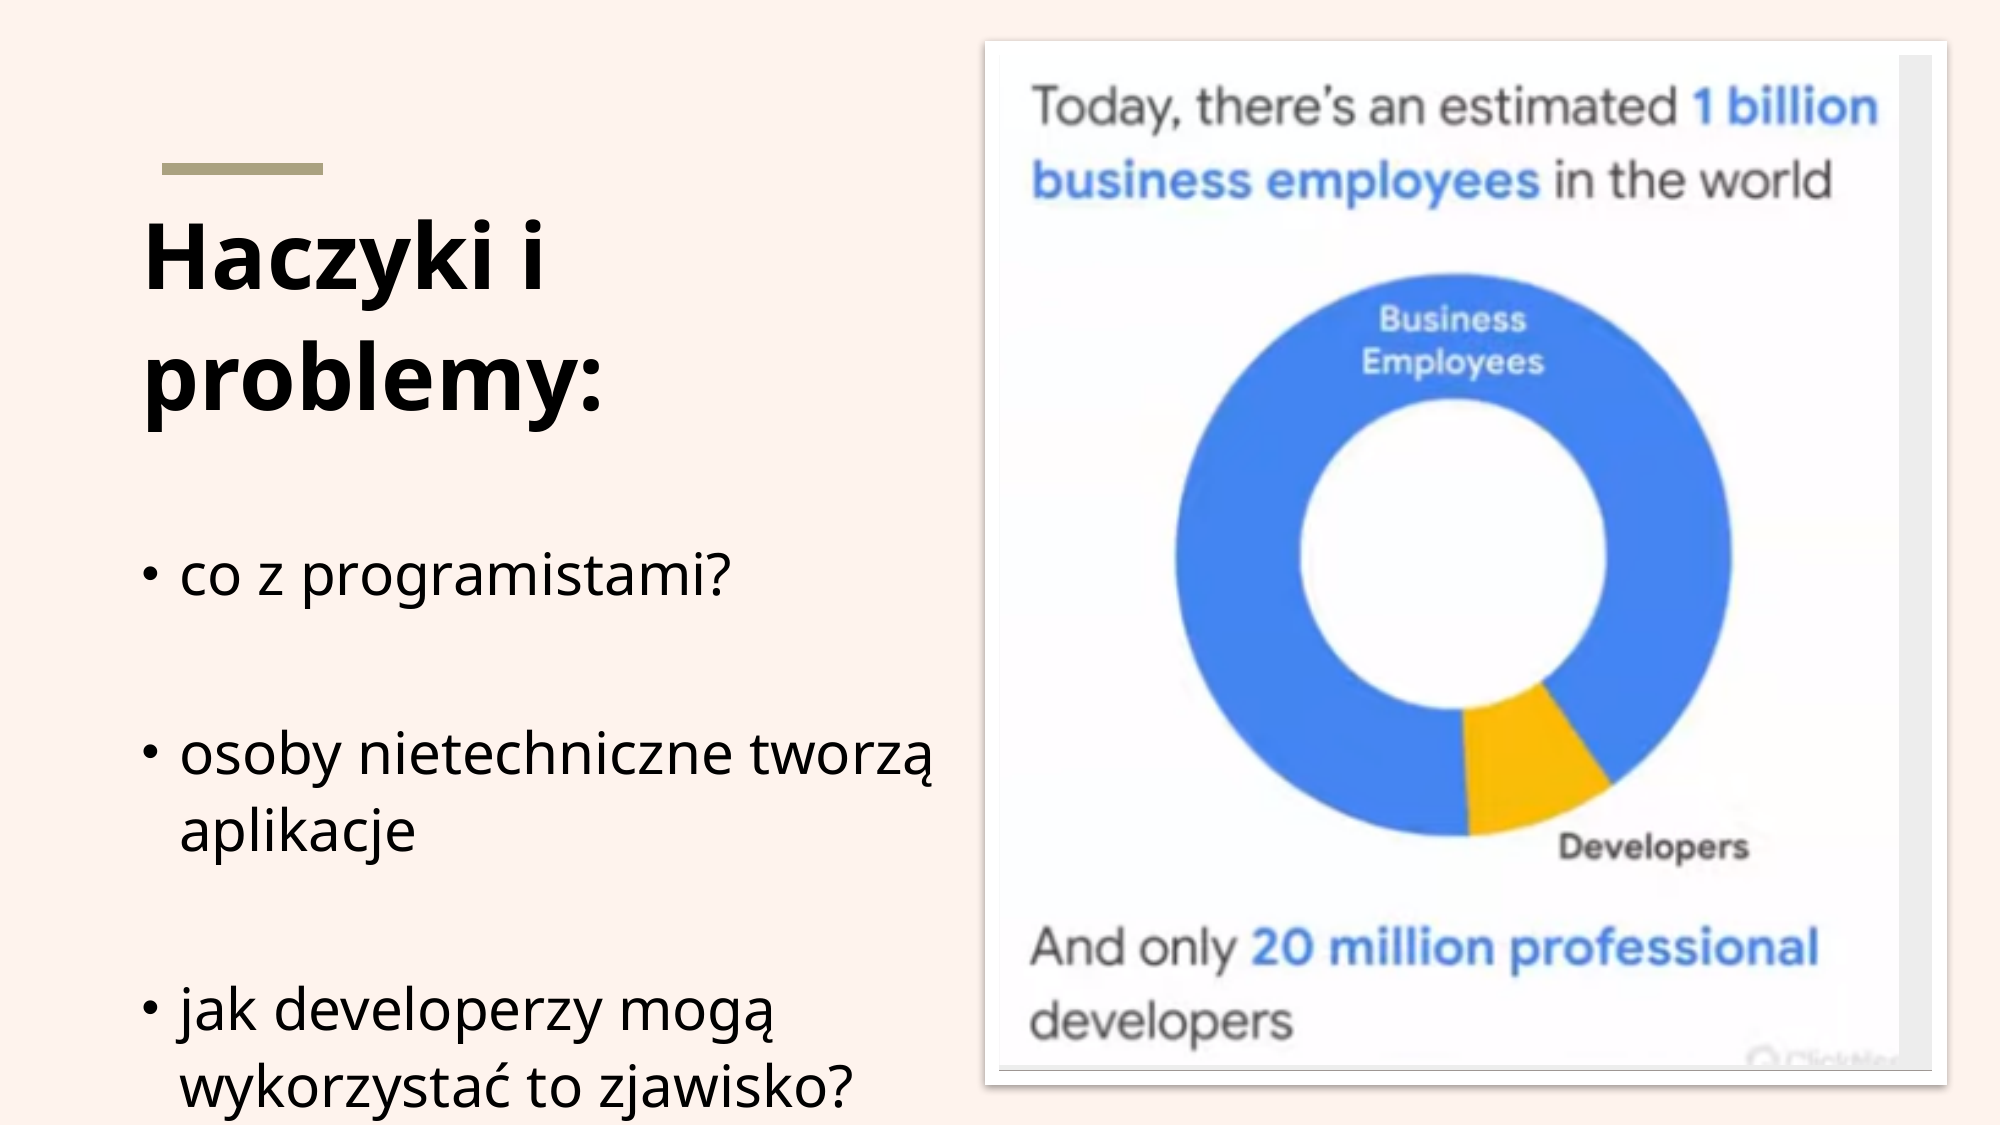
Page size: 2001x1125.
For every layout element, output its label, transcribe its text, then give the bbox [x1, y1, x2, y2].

text_box Haczyki i problemy: co z programistami? osoby nietechniczne tworzą aplikacje jak developerzy mogą wykorzystać to zjawisko? [0, 179, 979, 1063]
picture [999, 55, 1933, 1071]
text_box [0, 0, 2000, 1125]
